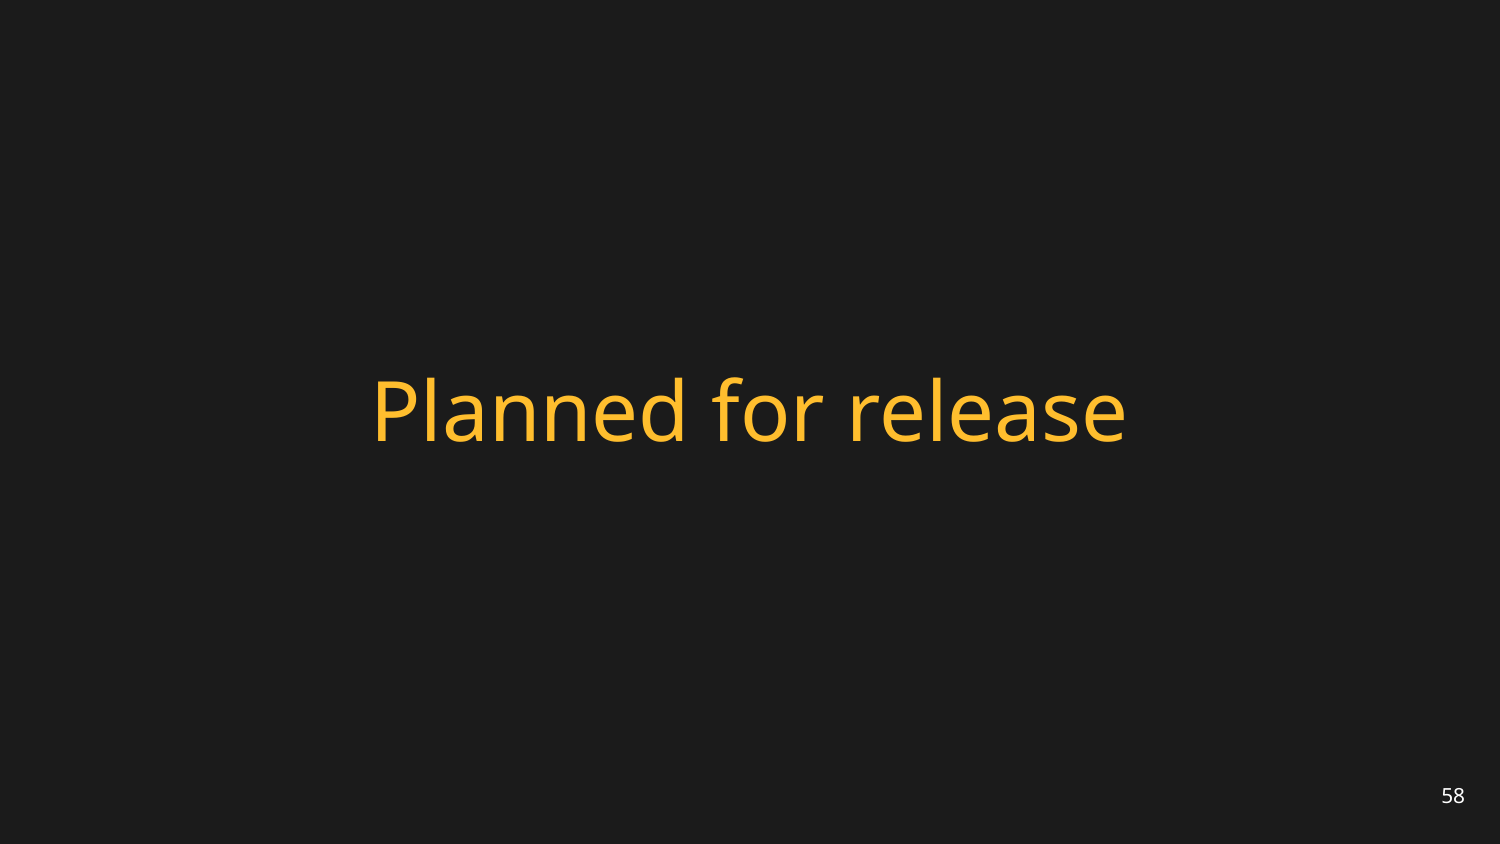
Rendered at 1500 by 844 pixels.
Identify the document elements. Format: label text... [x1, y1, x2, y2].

slide_number 58 [1389, 764, 1480, 830]
title Planned for release [51, 72, 1449, 753]
